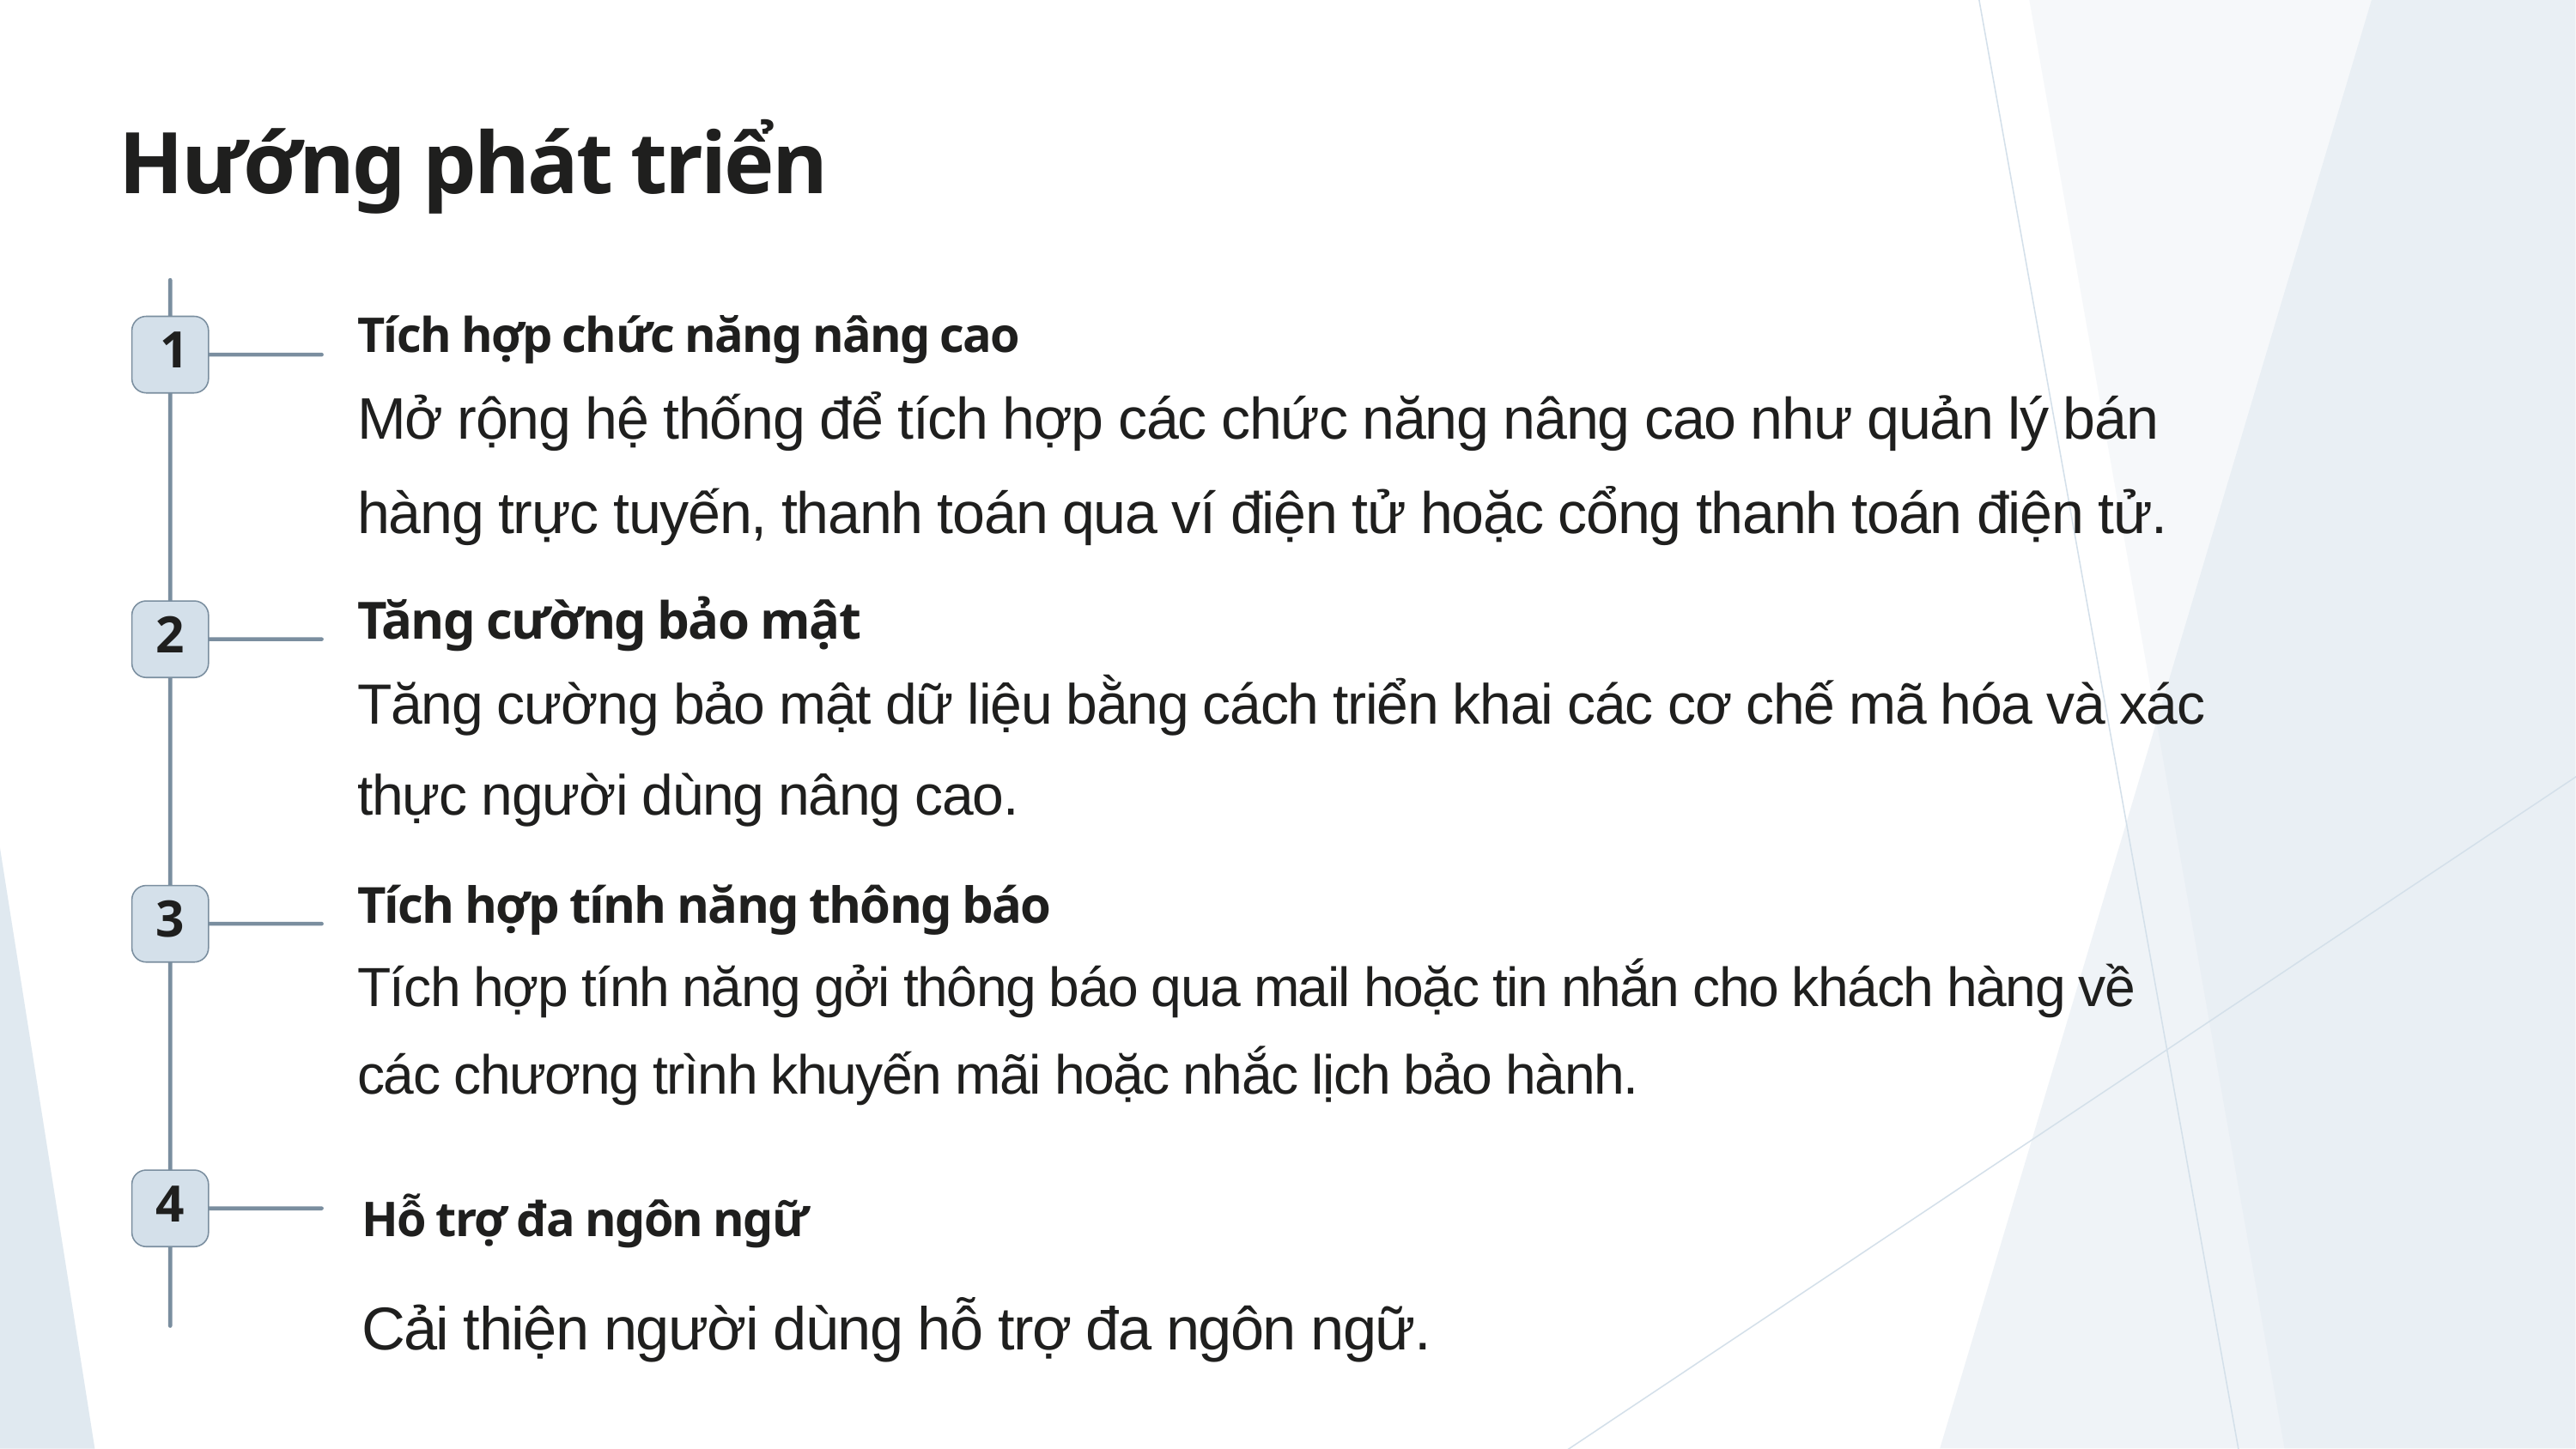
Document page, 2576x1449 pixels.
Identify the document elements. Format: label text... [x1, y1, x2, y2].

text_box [131, 884, 210, 963]
text_box Mở rộng hệ thống để tích hợp các chức năng nâng cao như quản lý bán hàng trực tuyến, thanh toán qua ví điện tử hoặc cổng thanh toán điện tử. [357, 357, 1934, 545]
text_box Tích hợp tính năng thông báo [357, 871, 1196, 929]
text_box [131, 600, 210, 679]
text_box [167, 400, 173, 598]
text_box Tích hợp chức năng nâng cao [357, 302, 1216, 357]
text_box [0, 847, 95, 1449]
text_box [212, 921, 325, 926]
text_box Tăng cường bảo mật dữ liệu bằng cách triển khai các cơ chế mã hóa và xác thực người dùng nâng cao. [357, 645, 1934, 827]
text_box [167, 1256, 173, 1329]
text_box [1939, 0, 2025, 1449]
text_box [167, 277, 173, 314]
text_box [131, 315, 210, 394]
text_box Tích hợp tính năng gởi thông báo qua mail hoặc tin nhắn cho khách hàng về các chương trình khuyến mãi hoặc nhắc lịch bảo hành. [357, 929, 1934, 1106]
text_box Cải thiện người dùng hỗ trợ đa ngôn ngữ. [361, 1265, 1751, 1362]
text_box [212, 352, 325, 357]
text_box Hỗ trợ đa ngôn ngữ [361, 1186, 1084, 1246]
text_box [167, 685, 173, 883]
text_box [212, 637, 325, 642]
text_box Hướng phát triển [118, 104, 970, 211]
text_box Tăng cường bảo mật [357, 585, 1174, 645]
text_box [2028, 0, 2576, 1449]
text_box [167, 969, 173, 1167]
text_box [131, 1169, 210, 1248]
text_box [212, 1206, 325, 1211]
